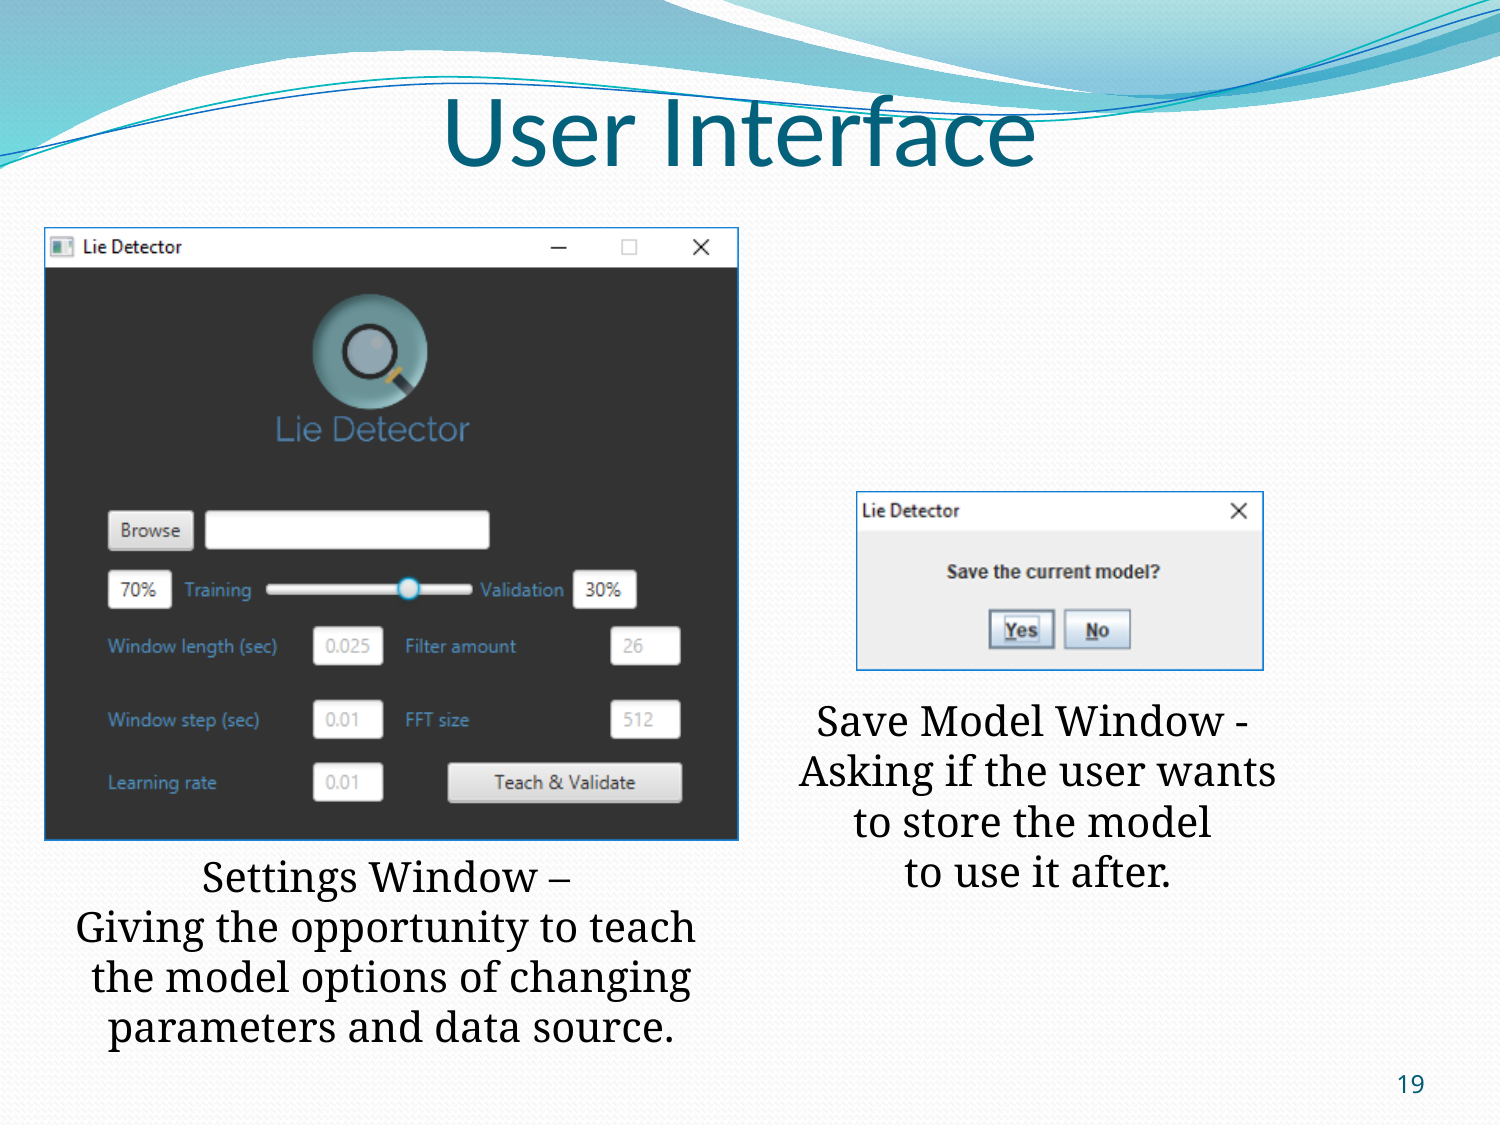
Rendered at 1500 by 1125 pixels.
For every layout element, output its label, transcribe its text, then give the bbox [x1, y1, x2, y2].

picture [44, 227, 739, 841]
text_box Settings Window – Giving the opportunity to teach the model options of changing parameters and data source. [60, 853, 723, 1059]
text_box Save Model Window - Asking if the user wants to store the model to use it after. [784, 687, 1292, 903]
picture [855, 491, 1265, 672]
text_box User Interface [64, 0, 1415, 188]
slide_number 19 [1299, 1042, 1425, 1103]
